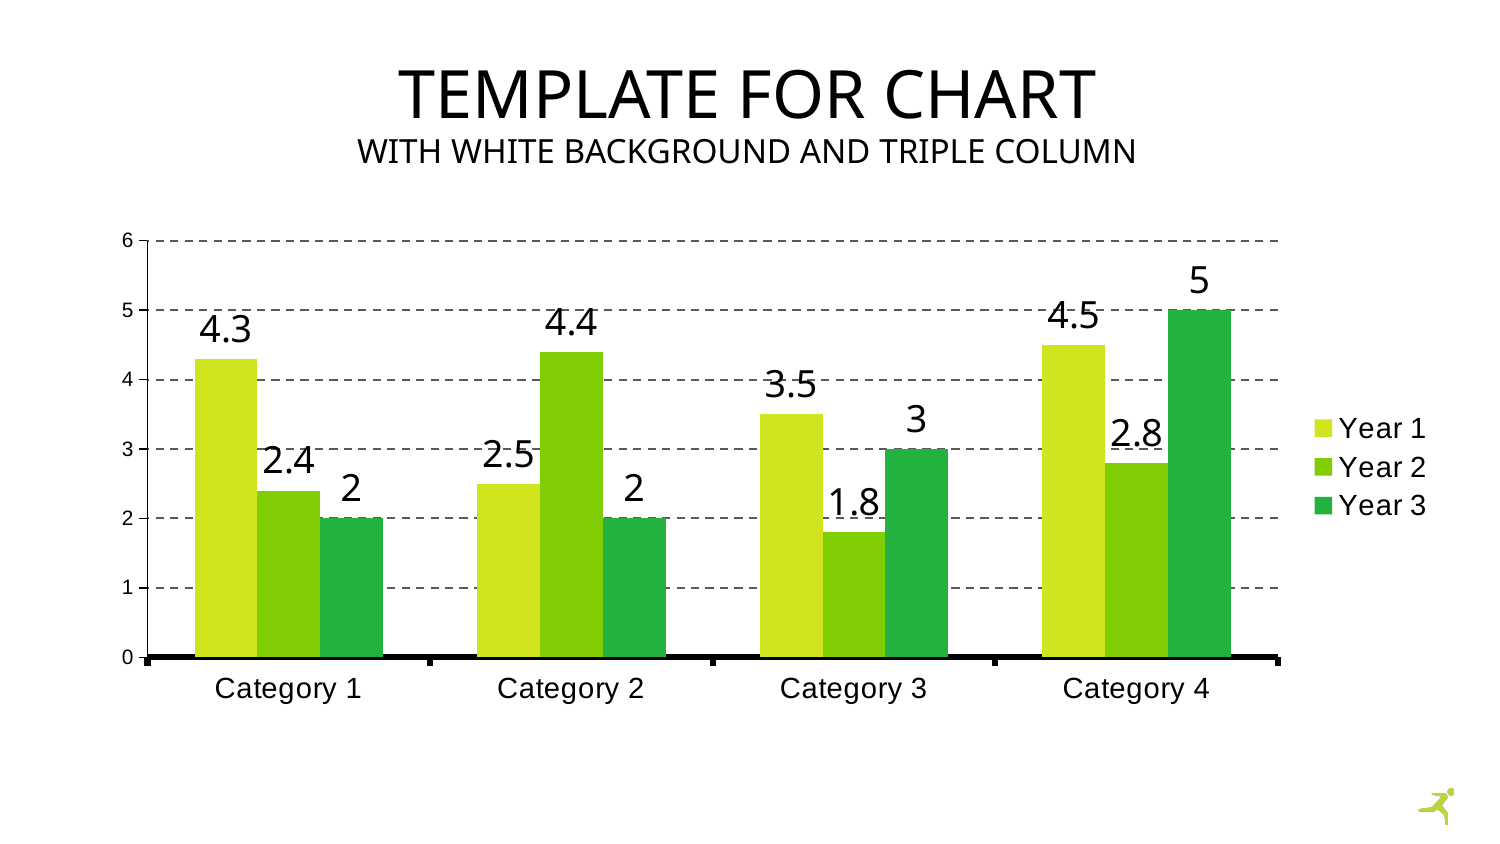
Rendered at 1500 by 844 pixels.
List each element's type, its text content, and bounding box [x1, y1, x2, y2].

subtitle WITH white BACKGROUND AND triple COLUMN [94, 123, 1402, 178]
chart [94, 218, 1450, 716]
title TEMPLATE FOR chart [94, 66, 1402, 111]
